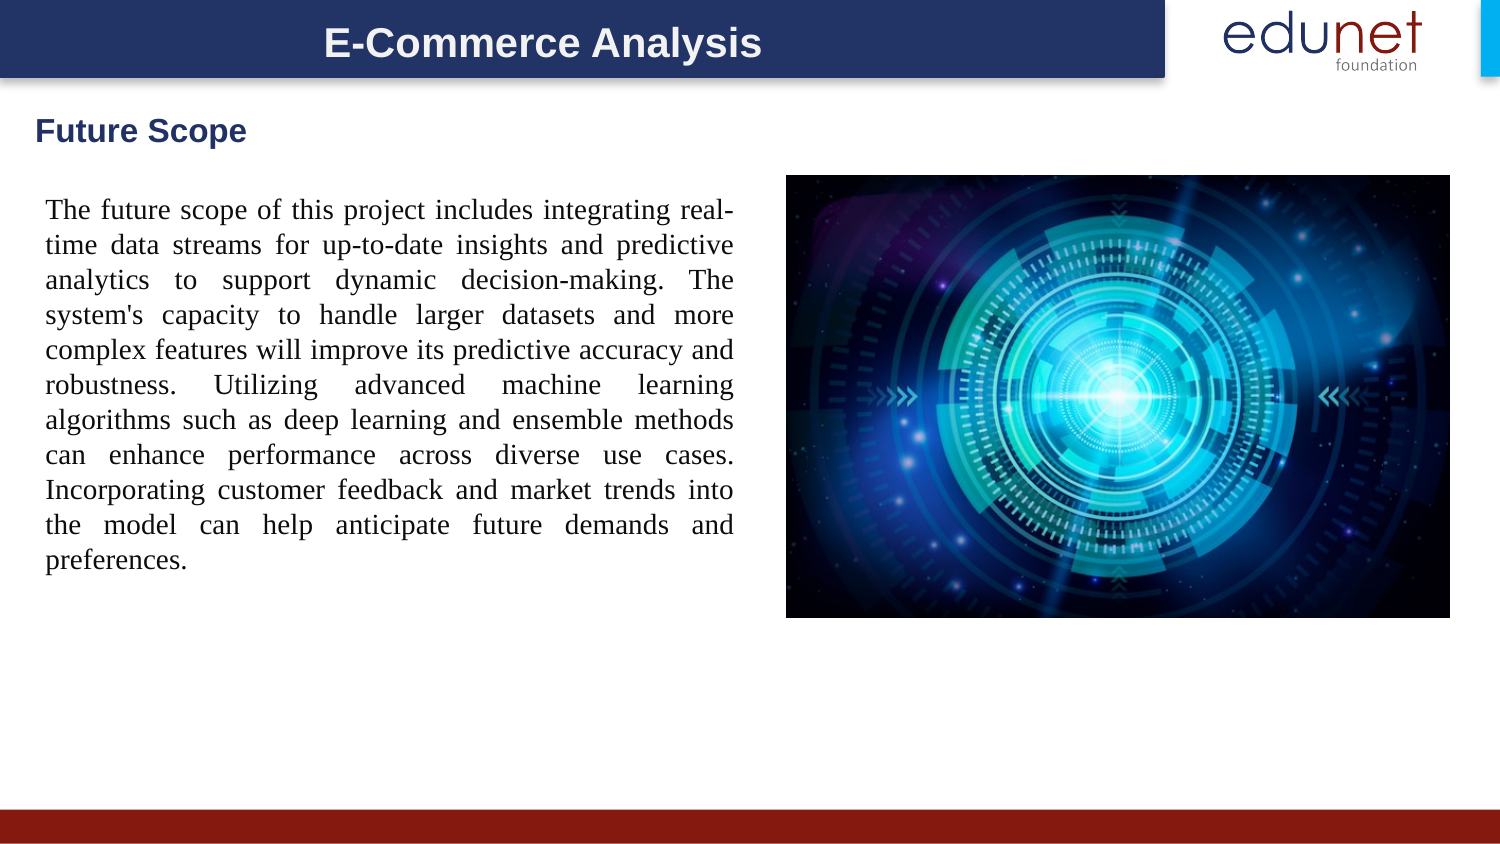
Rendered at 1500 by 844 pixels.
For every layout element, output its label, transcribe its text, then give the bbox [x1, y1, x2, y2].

text_box E-Commerce Analysis [19, 7, 1068, 75]
text_box Future Scope [20, 94, 750, 147]
text_box The future scope of this project includes integrating real-time data streams for up-to-date insights and predictive analytics to support dynamic decision-making. The system's capacity to handle larger datasets and more complex features will improve its predictive accuracy and robustness. Utilizing advanced machine learning algorithms such as deep learning and ensemble methods can enhance performance across diverse use cases. Incorporating customer feedback and market trends into the model can help anticipate future demands and preferences. [30, 175, 750, 591]
picture [785, 175, 1451, 618]
picture [1219, 8, 1424, 75]
